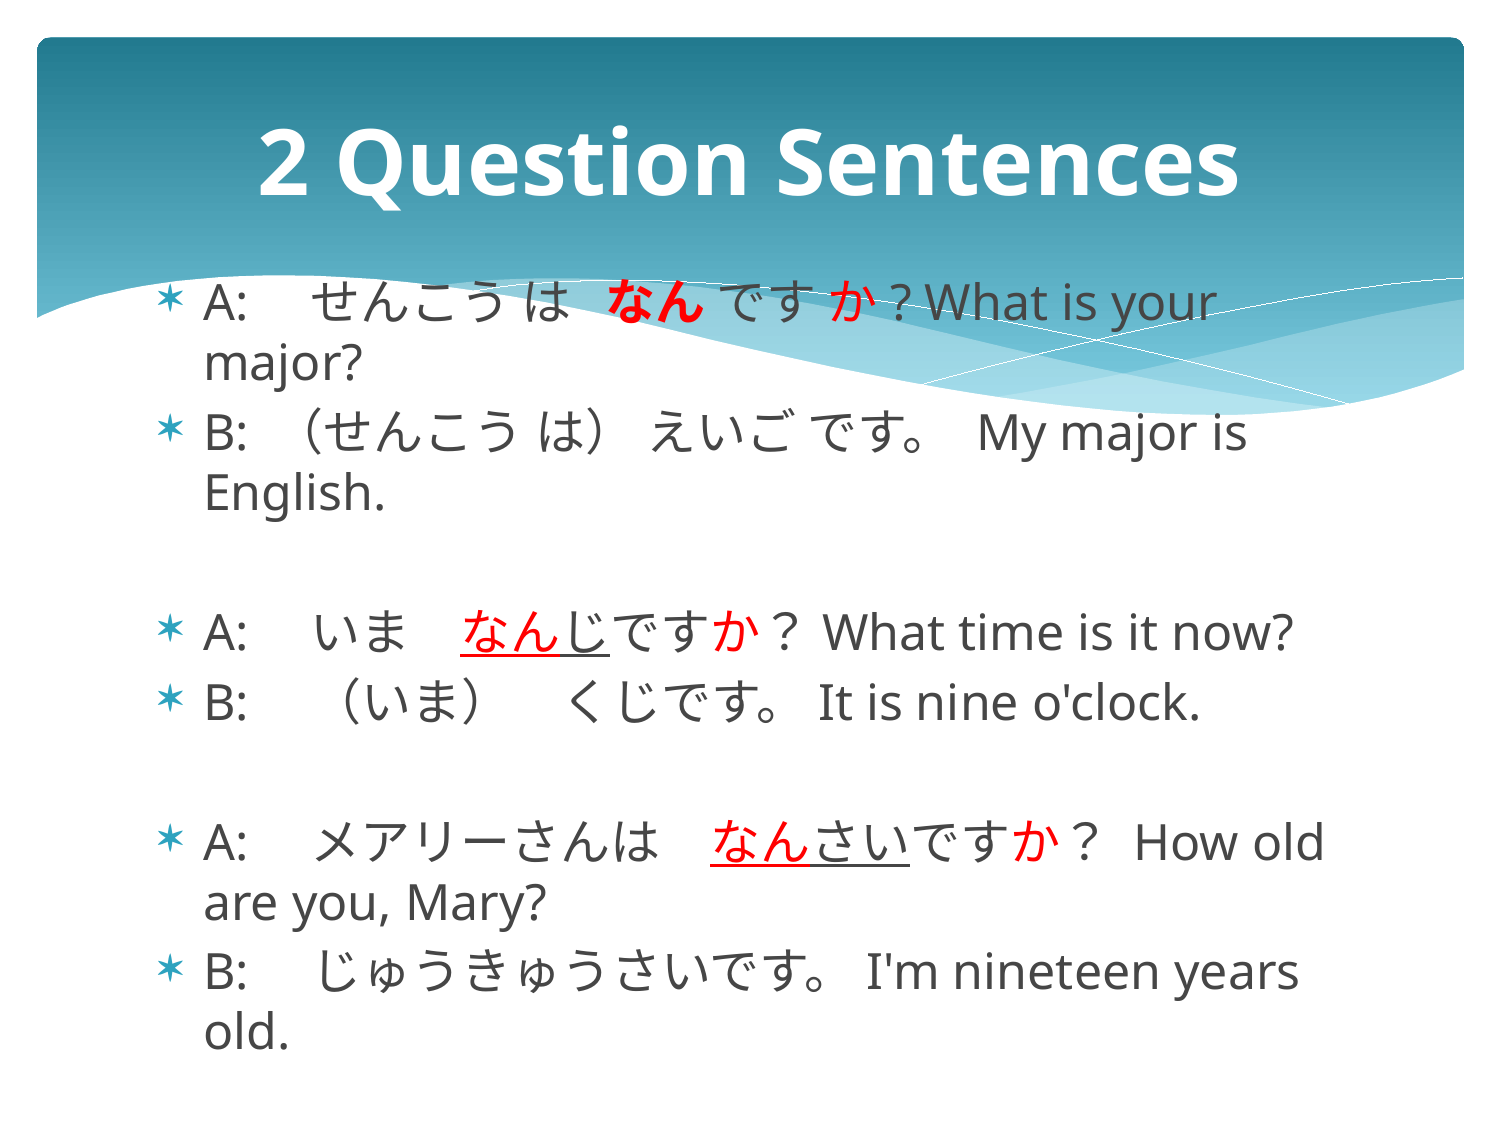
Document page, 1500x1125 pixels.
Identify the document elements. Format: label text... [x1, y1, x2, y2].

title 2 Question Sentences [75, 55, 1425, 261]
list A: せんこう は なん です か? What is your major? B: （せんこう は） えいご です。 My major is English. A: いま なんじですか？What time is it now? B: （いま） くじです。It is nine o'clock. A: メアリーさんは なんさいですか？ How old are you, Mary? B: じゅうきゅうさいです。I'm nineteen years old. [143, 262, 1359, 1005]
